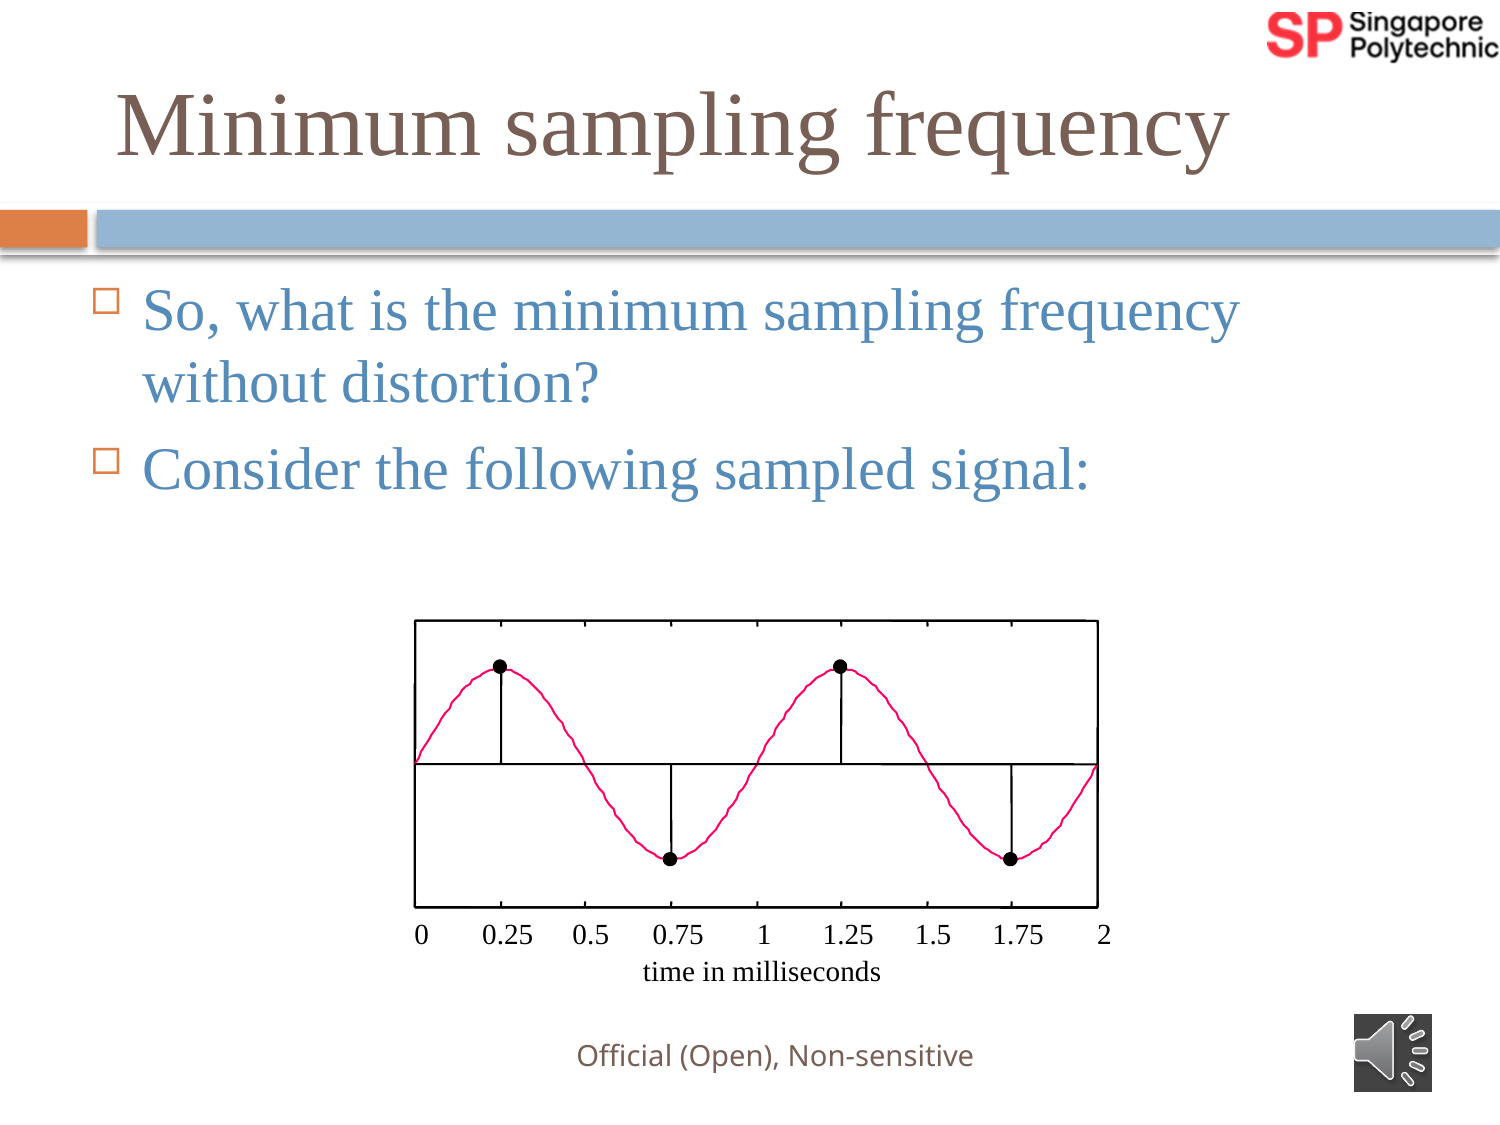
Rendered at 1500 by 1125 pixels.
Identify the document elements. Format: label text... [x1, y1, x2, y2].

text_box time in milliseconds [642, 952, 882, 988]
picture [1352, 1012, 1434, 1094]
text_box 1.75 [992, 915, 1045, 951]
text_box [757, 667, 841, 764]
text_box 0 [414, 915, 430, 951]
footer Official (Open), Non-sensitive [99, 1025, 990, 1085]
text_box [927, 765, 1011, 860]
text_box [585, 765, 671, 861]
text_box [414, 668, 501, 764]
text_box [842, 667, 928, 764]
text_box 1 [756, 915, 772, 951]
text_box [1012, 765, 1097, 861]
text_box [502, 667, 585, 764]
text_box 0.5 [572, 915, 610, 951]
text_box 1.5 [914, 915, 952, 951]
picture [1267, 12, 1500, 66]
text_box [672, 765, 757, 861]
text_box [496, 663, 503, 670]
list So, what is the minimum sampling frequency without distortion? Consider the following sampled signal: [75, 262, 1436, 551]
text_box 1.25 [822, 915, 875, 951]
title Minimum sampling frequency [100, 37, 1438, 200]
text_box 2 [1097, 915, 1113, 951]
text_box [837, 663, 844, 670]
text_box 0.75 [652, 915, 705, 951]
text_box 0.25 [482, 915, 534, 951]
text_box [1007, 856, 1014, 863]
text_box [414, 621, 1097, 764]
text_box [297, 597, 1184, 992]
text_box [666, 856, 674, 863]
text_box [415, 765, 1097, 907]
